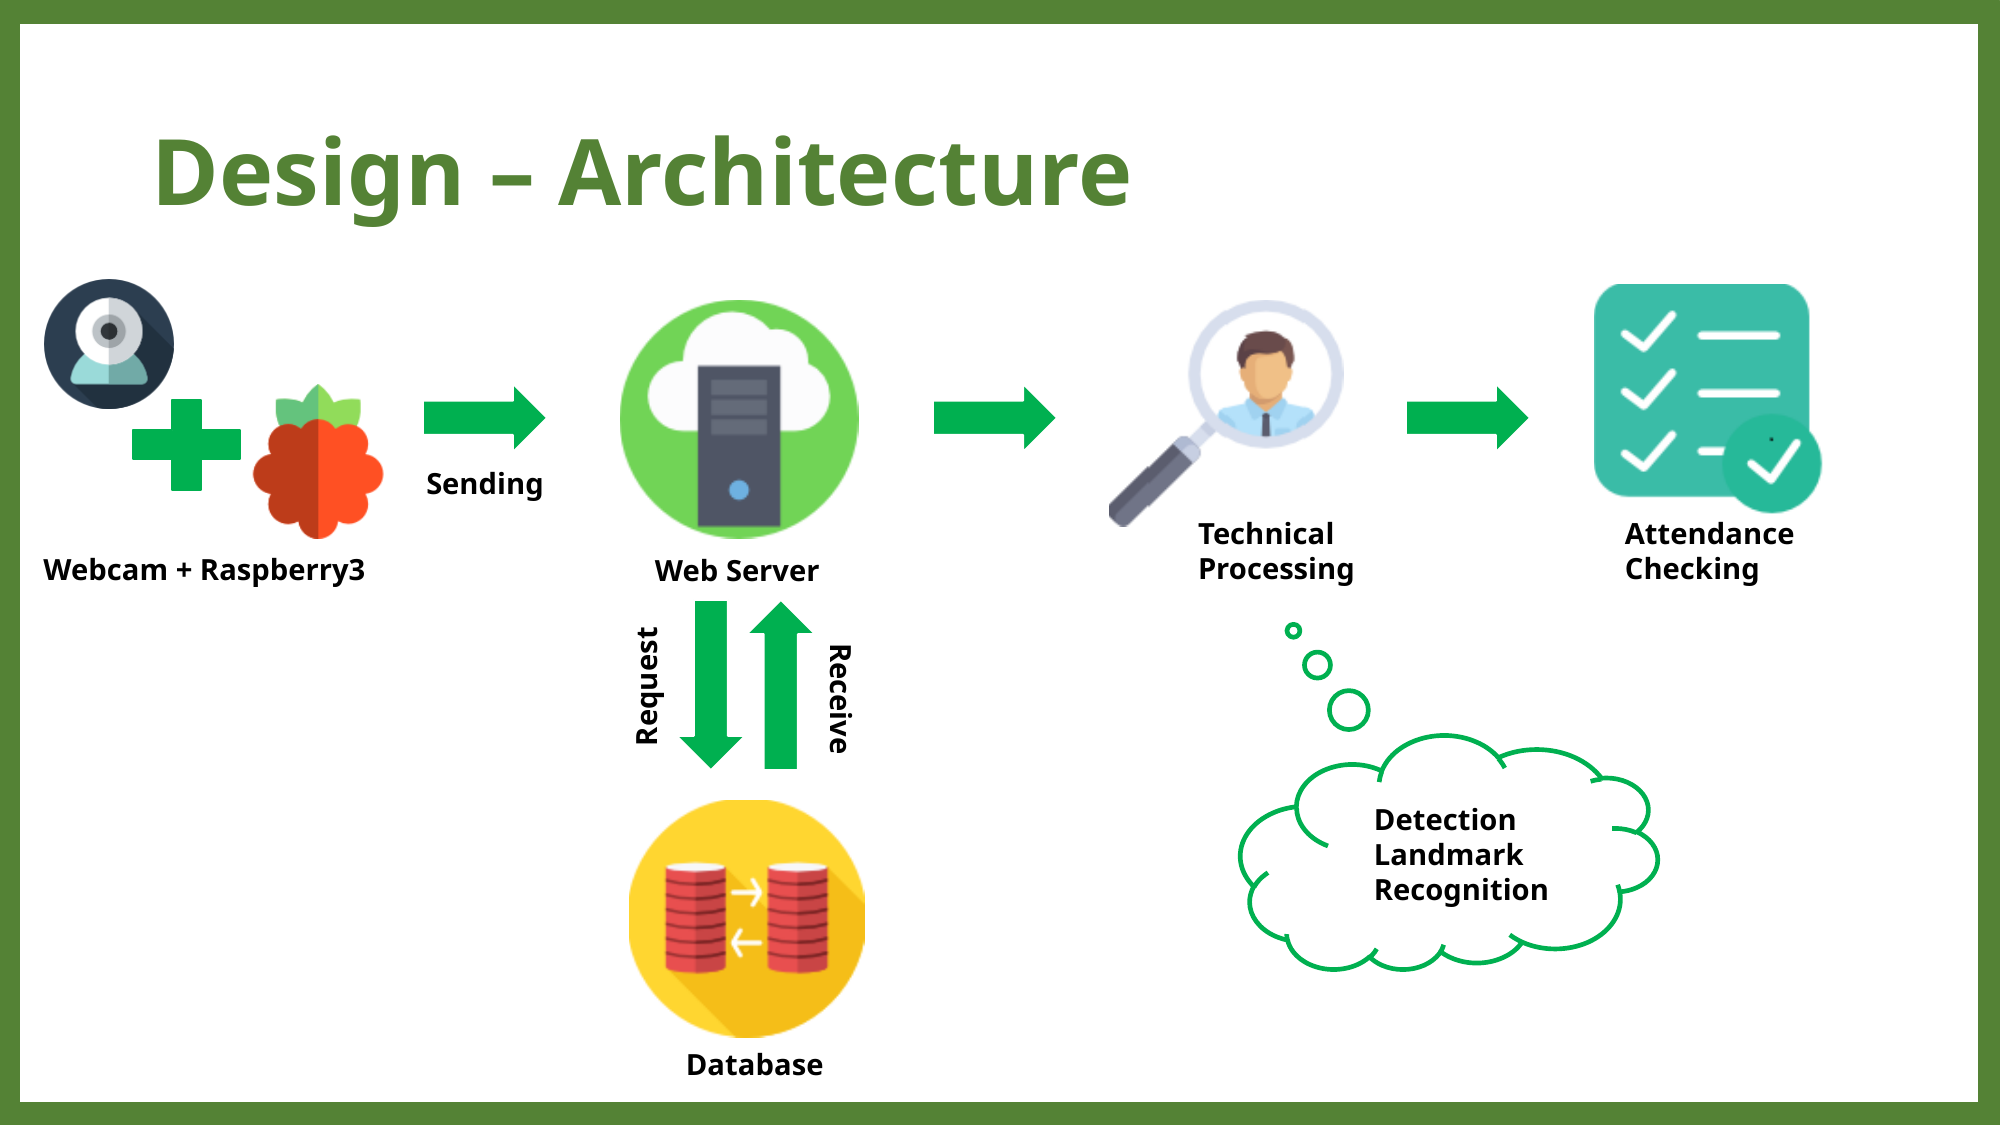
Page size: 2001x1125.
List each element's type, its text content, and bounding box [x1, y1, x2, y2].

picture [629, 800, 865, 1038]
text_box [1240, 736, 1733, 971]
text_box [931, 382, 1059, 454]
text_box Attendance Checking [1610, 507, 1967, 593]
text_box Database [671, 1038, 1028, 1089]
text_box [675, 598, 747, 771]
picture [44, 279, 174, 409]
picture [242, 384, 396, 539]
text_box Receive [816, 628, 867, 985]
text_box [6, 10, 1992, 1117]
text_box [132, 399, 241, 491]
text_box [1404, 382, 1531, 454]
text_box Technical Processing [1183, 507, 1540, 593]
text_box [421, 382, 548, 454]
picture [1594, 284, 1826, 519]
text_box Web Server [671, 544, 997, 595]
picture [620, 300, 859, 539]
picture [1109, 300, 1344, 527]
text_box Request [620, 539, 671, 761]
text_box Sending [411, 457, 620, 508]
text_box [745, 599, 816, 772]
text_box Webcam + Raspberry3 [28, 543, 472, 594]
